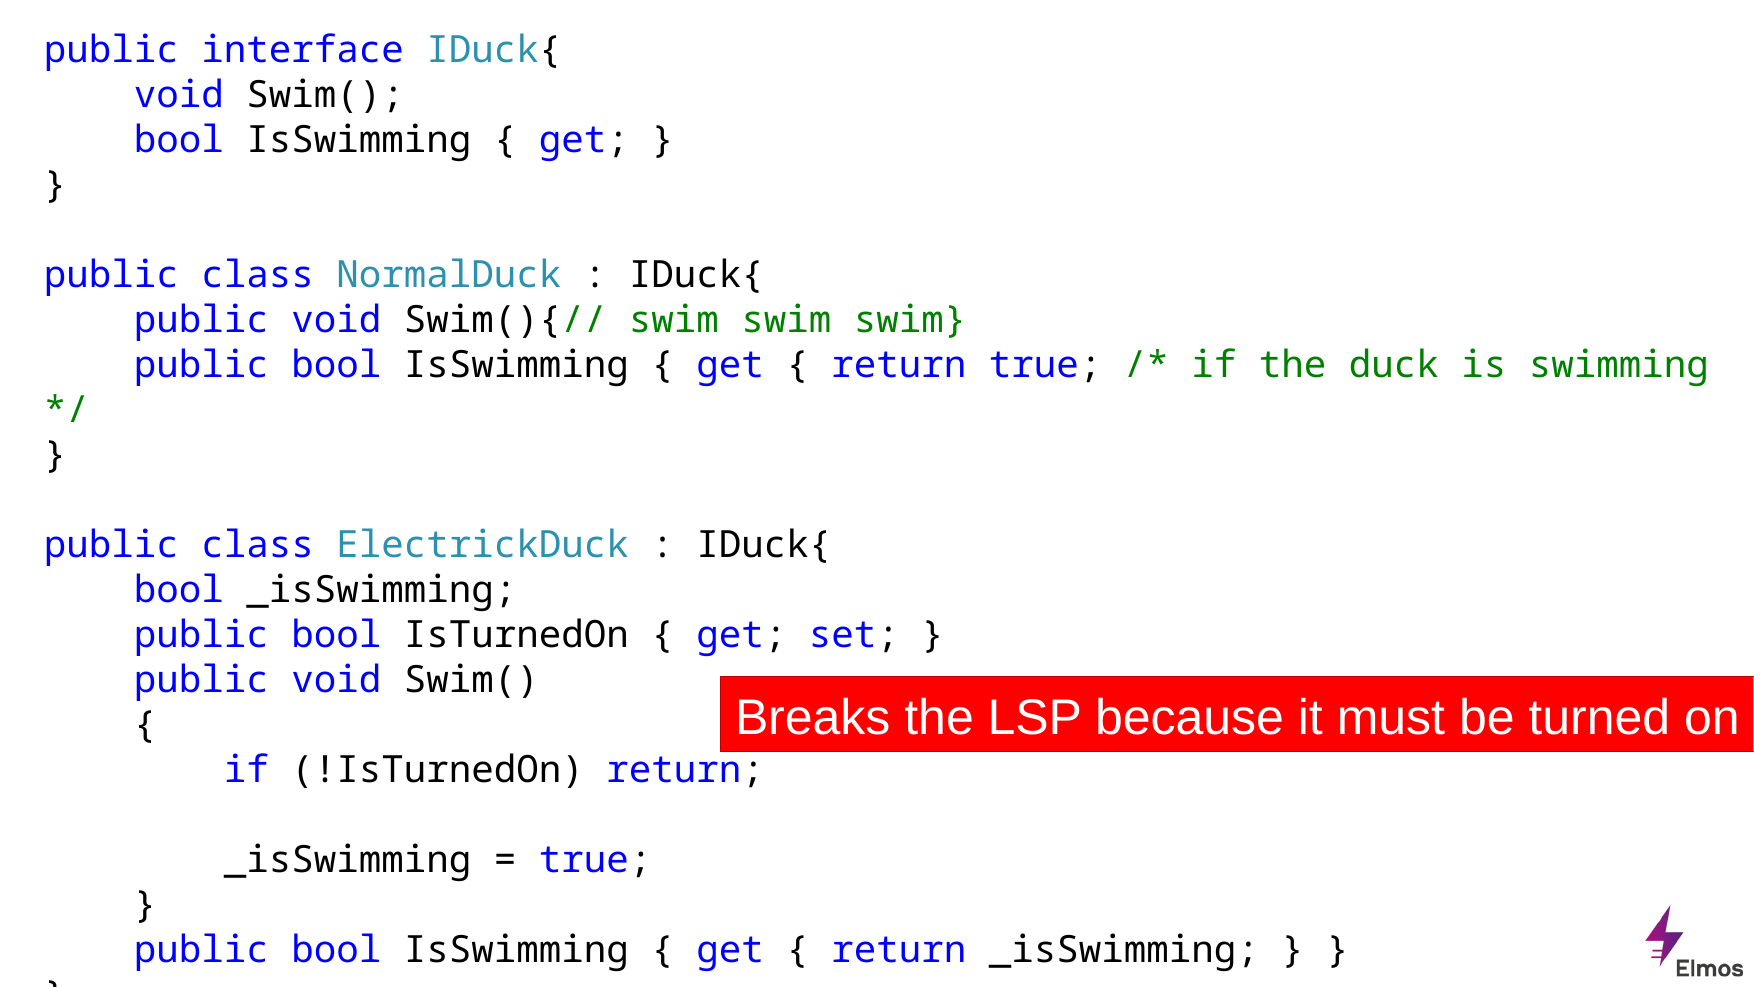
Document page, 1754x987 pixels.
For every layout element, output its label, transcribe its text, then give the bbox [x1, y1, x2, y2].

text_box public interface IDuck{ void Swim(); bool IsSwimming { get; } } public class NormalDuck : IDuck{ public void Swim(){// swim swim swim} public bool IsSwimming { get { return true; /* if the duck is swimming */ } public class ElectrickDuck : IDuck{ bool _isSwimming; public bool IsTurnedOn { get; set; } public void Swim() { if (!IsTurnedOn) return; _isSwimming = true; } public bool IsSwimming { get { return _isSwimming; } } } [29, 17, 1725, 987]
text_box Breaks the LSP because it must be turned on [720, 676, 1754, 752]
picture [1725, 905, 1743, 977]
